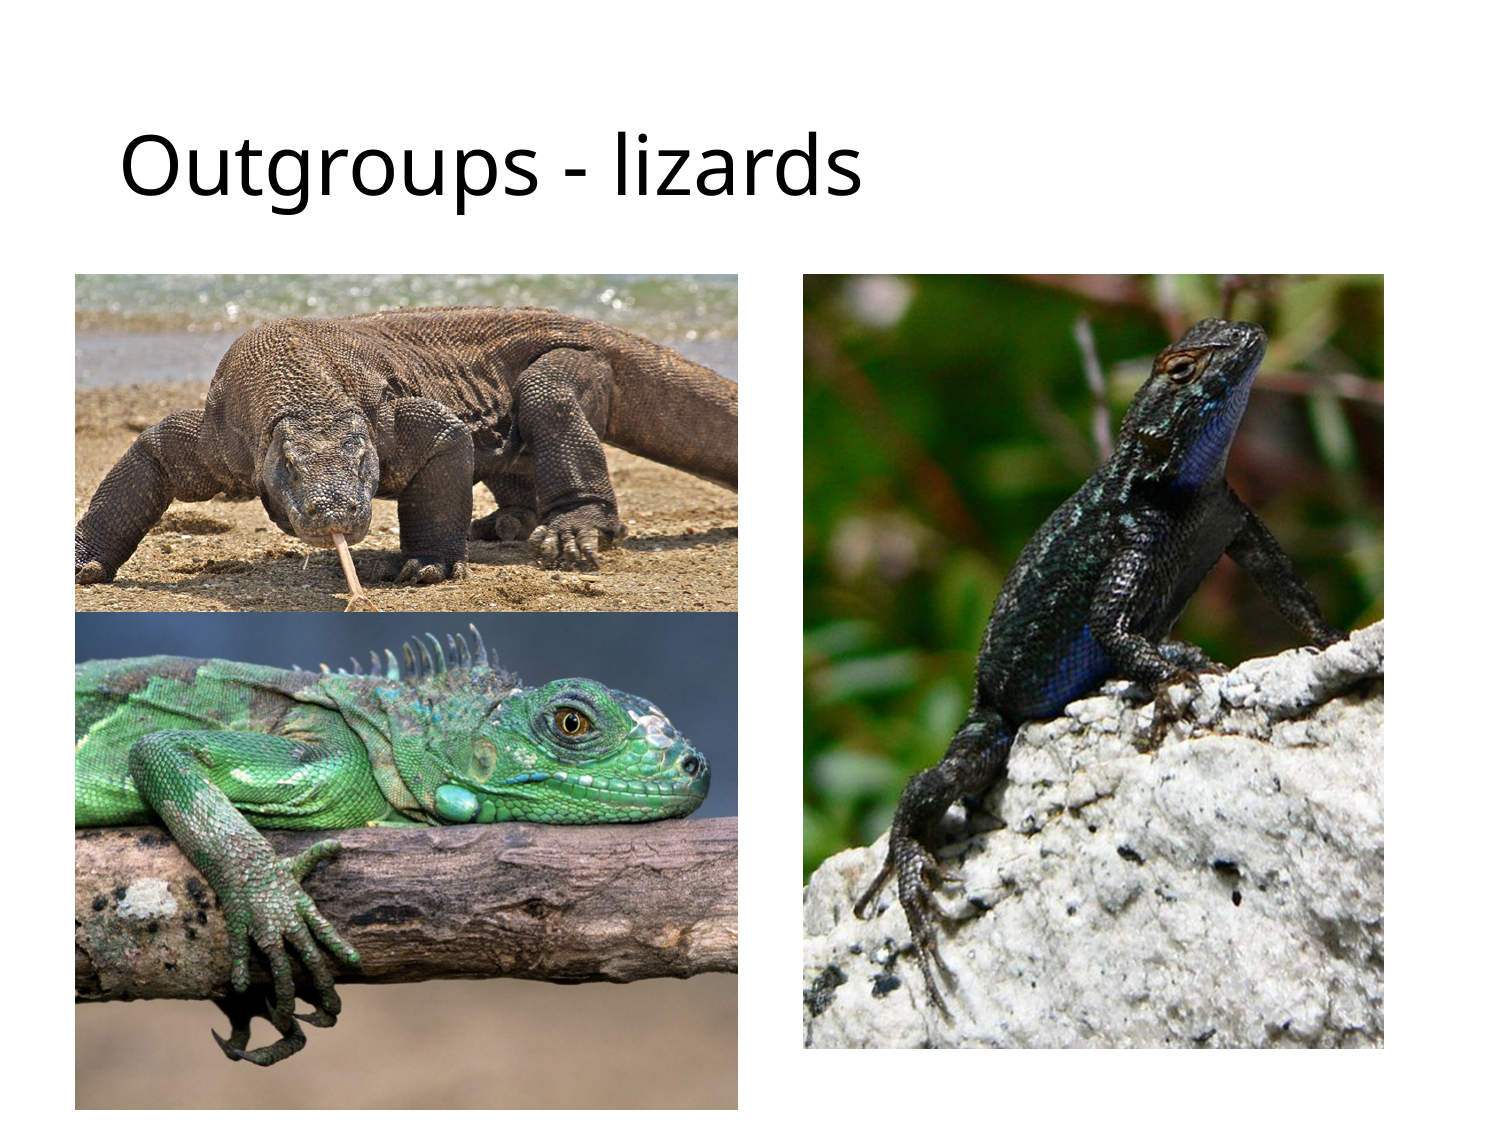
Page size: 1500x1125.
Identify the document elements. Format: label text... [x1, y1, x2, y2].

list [74, 274, 738, 718]
title Outgroups - lizards [103, 59, 1397, 278]
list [803, 274, 1384, 1049]
picture [75, 612, 738, 1110]
